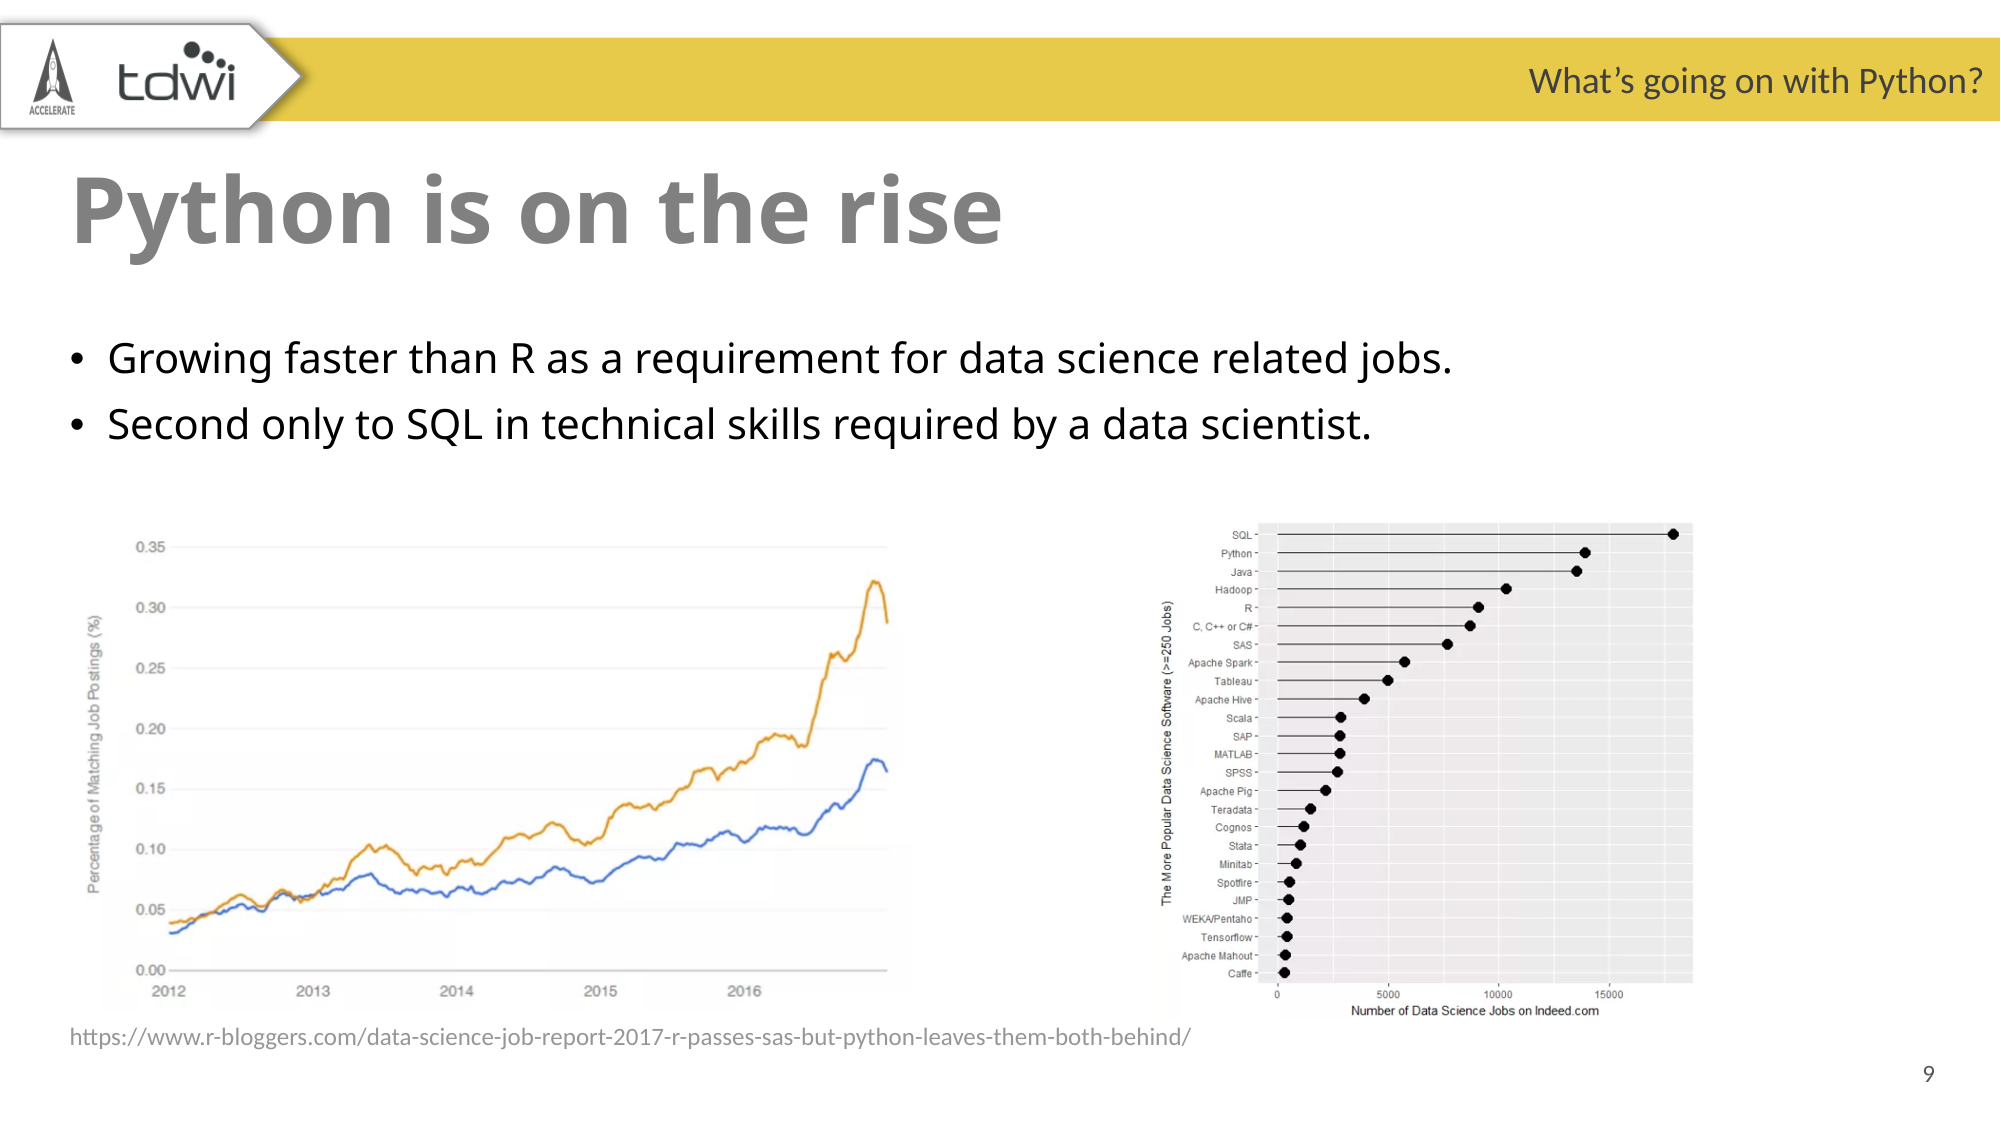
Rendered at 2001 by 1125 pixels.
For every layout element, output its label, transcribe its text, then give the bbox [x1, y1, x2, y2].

text_box What’s going on with Python? [1393, 48, 2000, 109]
title Python is on the rise [54, 150, 1950, 278]
picture [1154, 516, 1699, 1020]
list Growing faster than R as a requirement for data science related jobs. Second only to SQL in technical skills required by a data scientist. [54, 330, 1950, 512]
slide_number 9 [1500, 1042, 1950, 1103]
picture [115, 35, 239, 108]
text_box https://www.r-bloggers.com/data-science-job-report-2017-r-passes-sas-but-python-leaves-them-both-behind/ [54, 1013, 1290, 1058]
picture [54, 517, 913, 1019]
